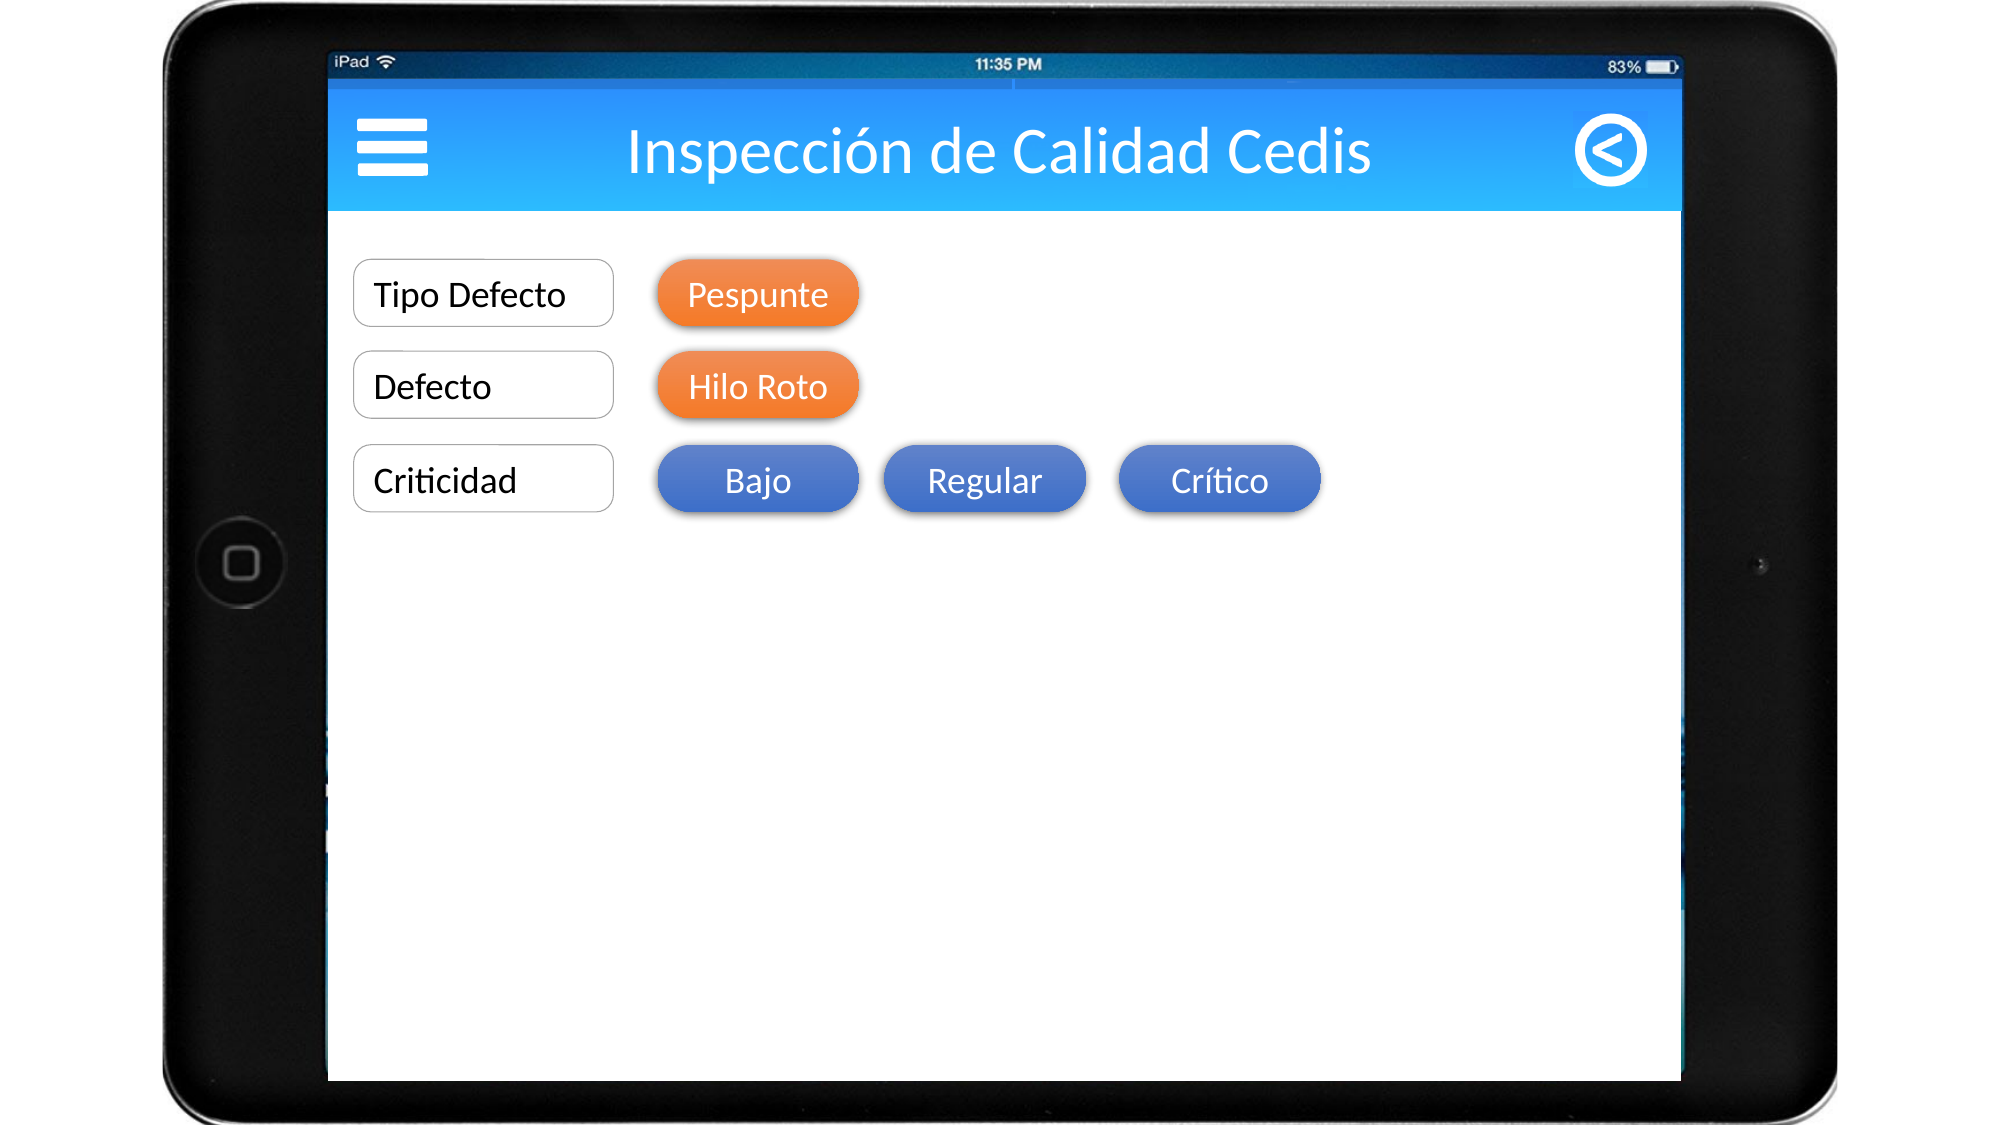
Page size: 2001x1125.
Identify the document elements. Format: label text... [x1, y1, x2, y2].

text_box Criticidad [353, 444, 614, 513]
text_box Pespunte [657, 259, 860, 327]
picture [162, 0, 1838, 1125]
text_box Defecto [353, 350, 614, 419]
text_box Tipo Defecto [353, 258, 614, 327]
text_box Bajo [657, 444, 860, 512]
text_box Regular [884, 444, 1087, 512]
text_box Crítico [1119, 444, 1322, 512]
text_box Hilo Roto [657, 351, 860, 419]
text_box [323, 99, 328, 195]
